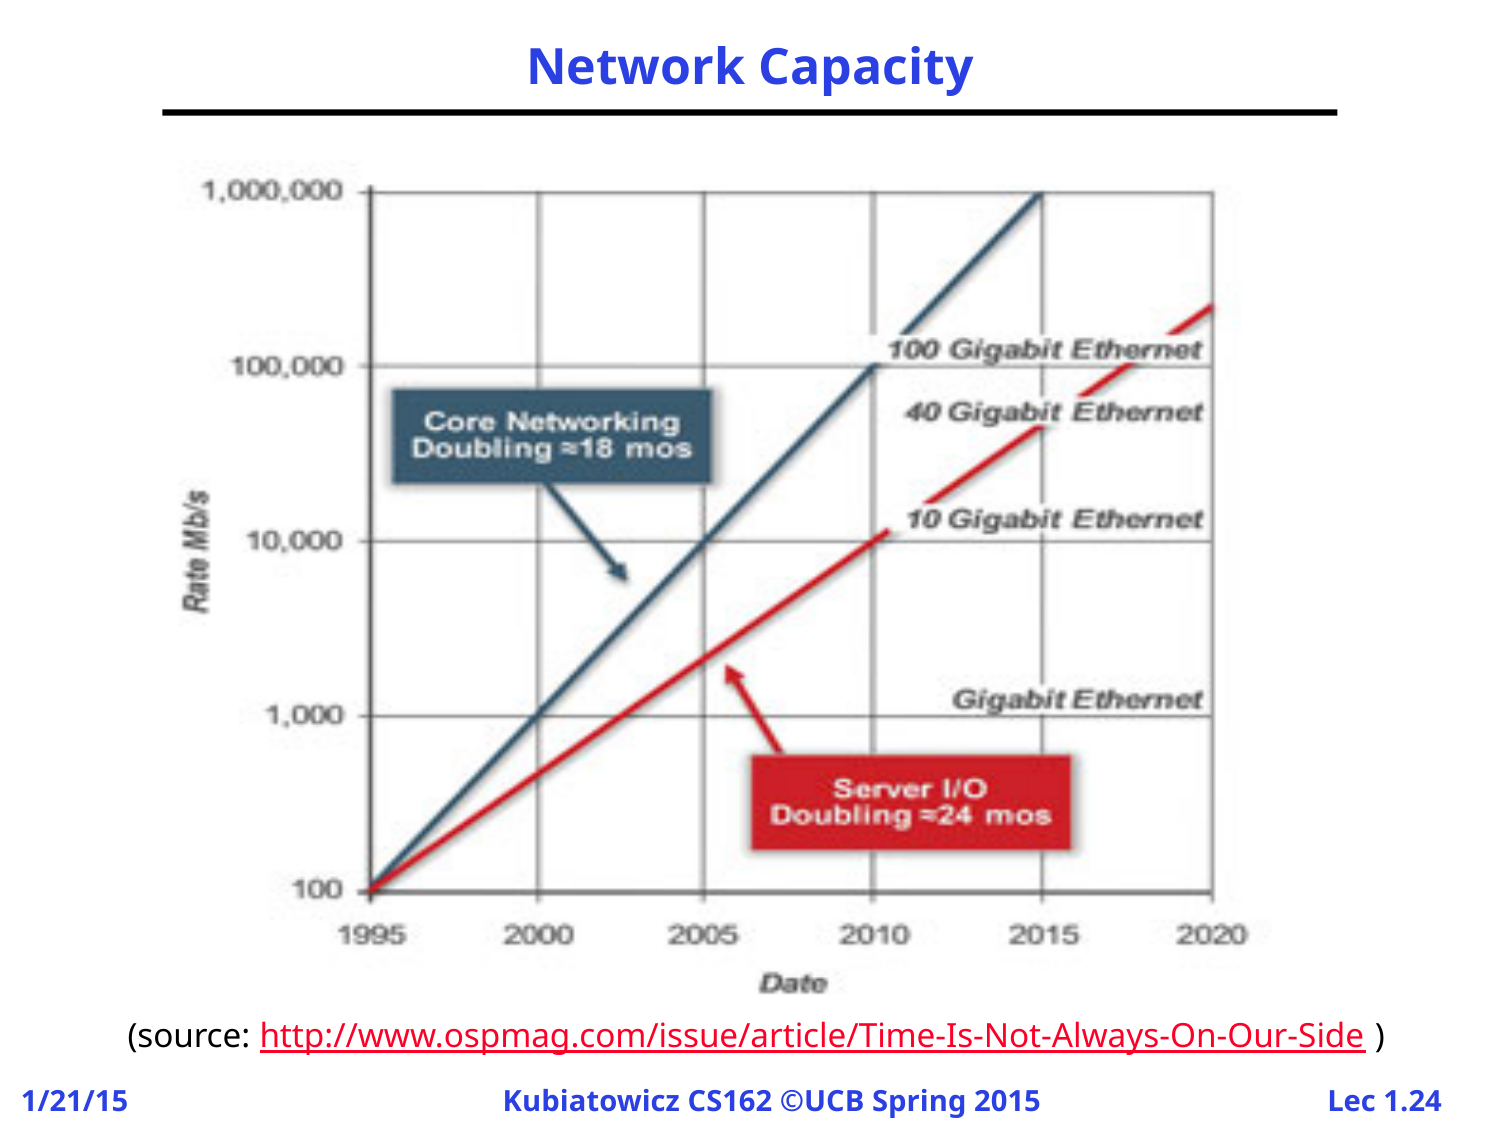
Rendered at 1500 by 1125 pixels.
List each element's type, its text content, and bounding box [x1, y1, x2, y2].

title Network Capacity [162, 24, 1338, 113]
picture [149, 137, 1288, 1026]
text_box (source: http://www.ospmag.com/issue/article/Time-Is-Not-Always-On-Our-Side ) [37, 1006, 1475, 1067]
